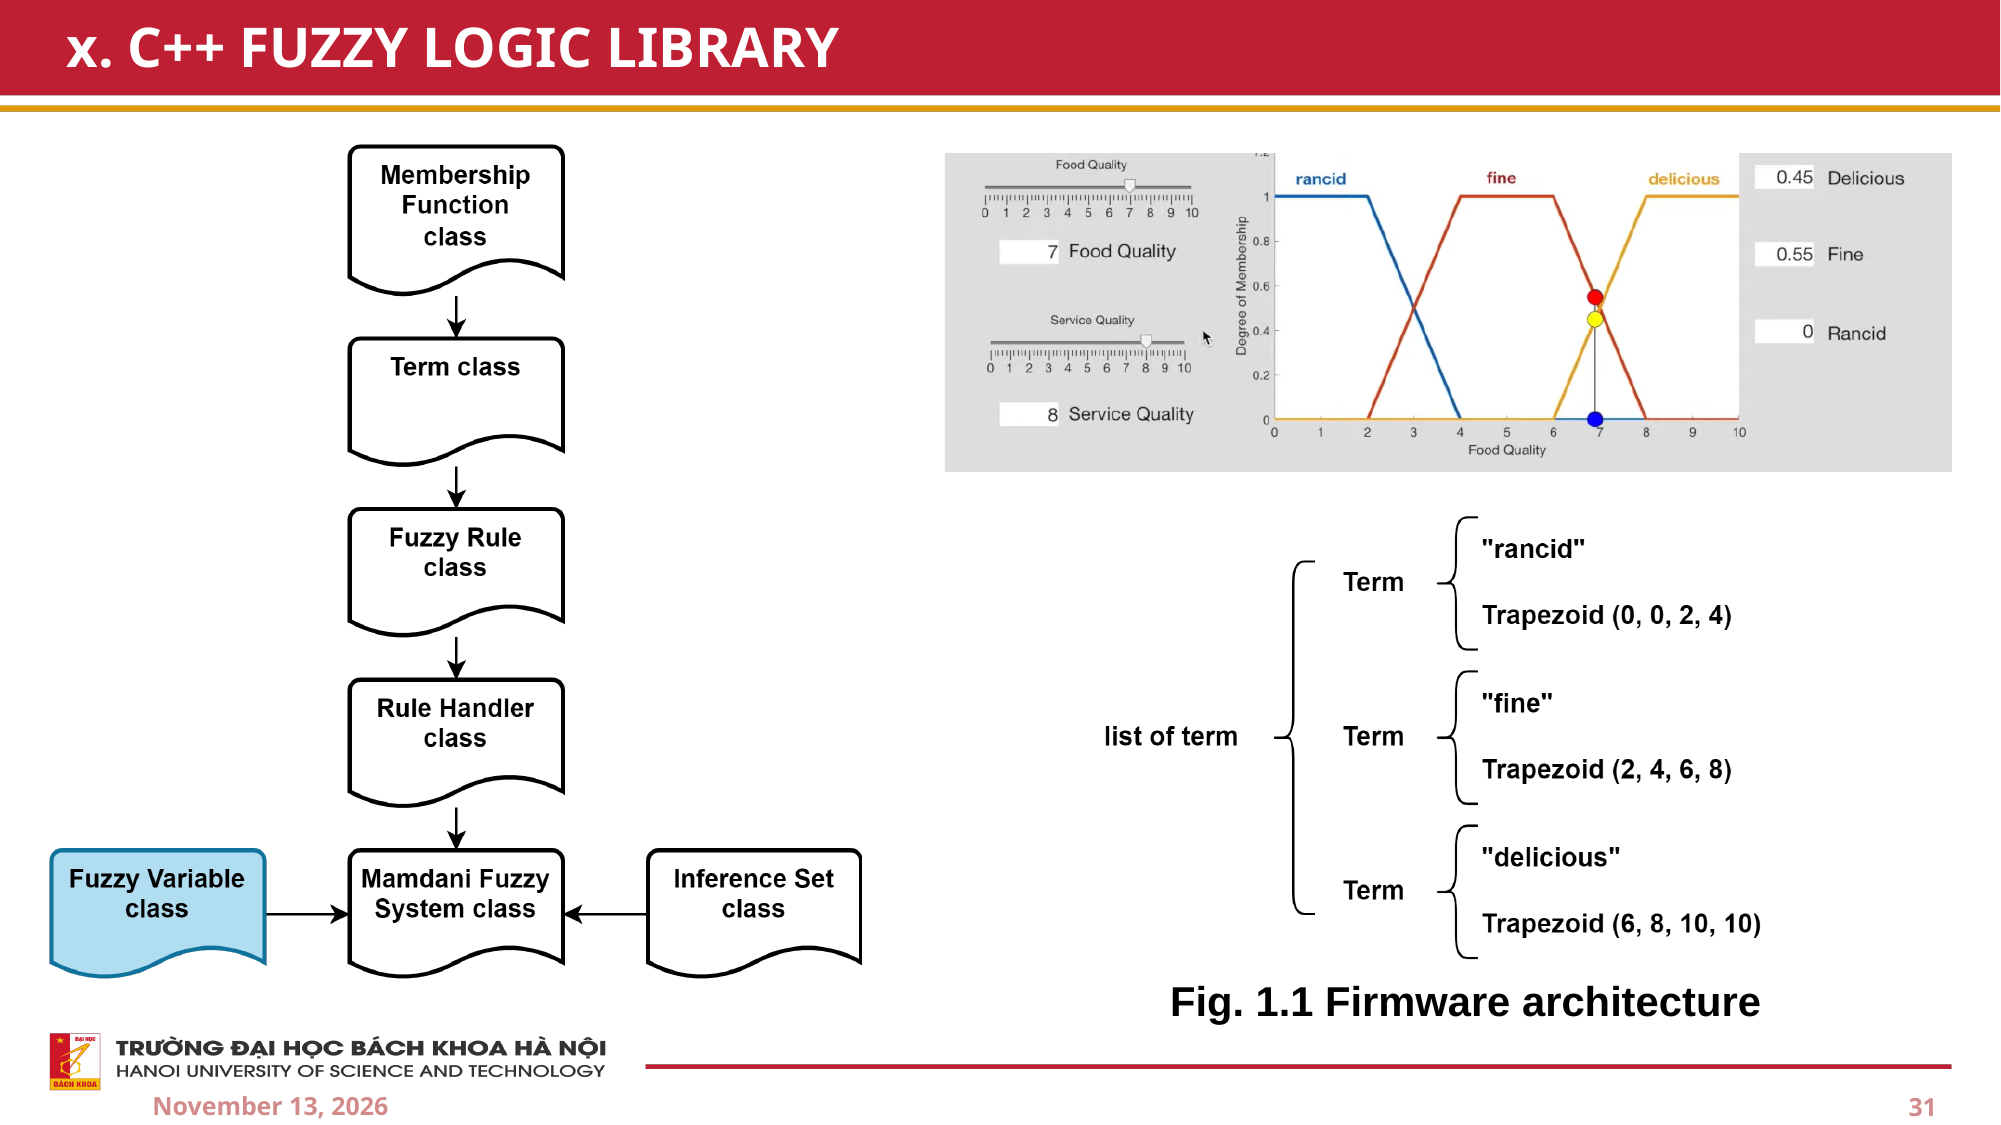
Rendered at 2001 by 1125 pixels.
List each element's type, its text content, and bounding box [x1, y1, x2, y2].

picture [0, 0, 2001, 1125]
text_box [1094, 516, 1831, 1033]
title x. C++ FUZZY LOGIC LIBRARY [51, 12, 1949, 87]
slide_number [137, 1076, 588, 1125]
slide_number 31 [1502, 1078, 1953, 1125]
